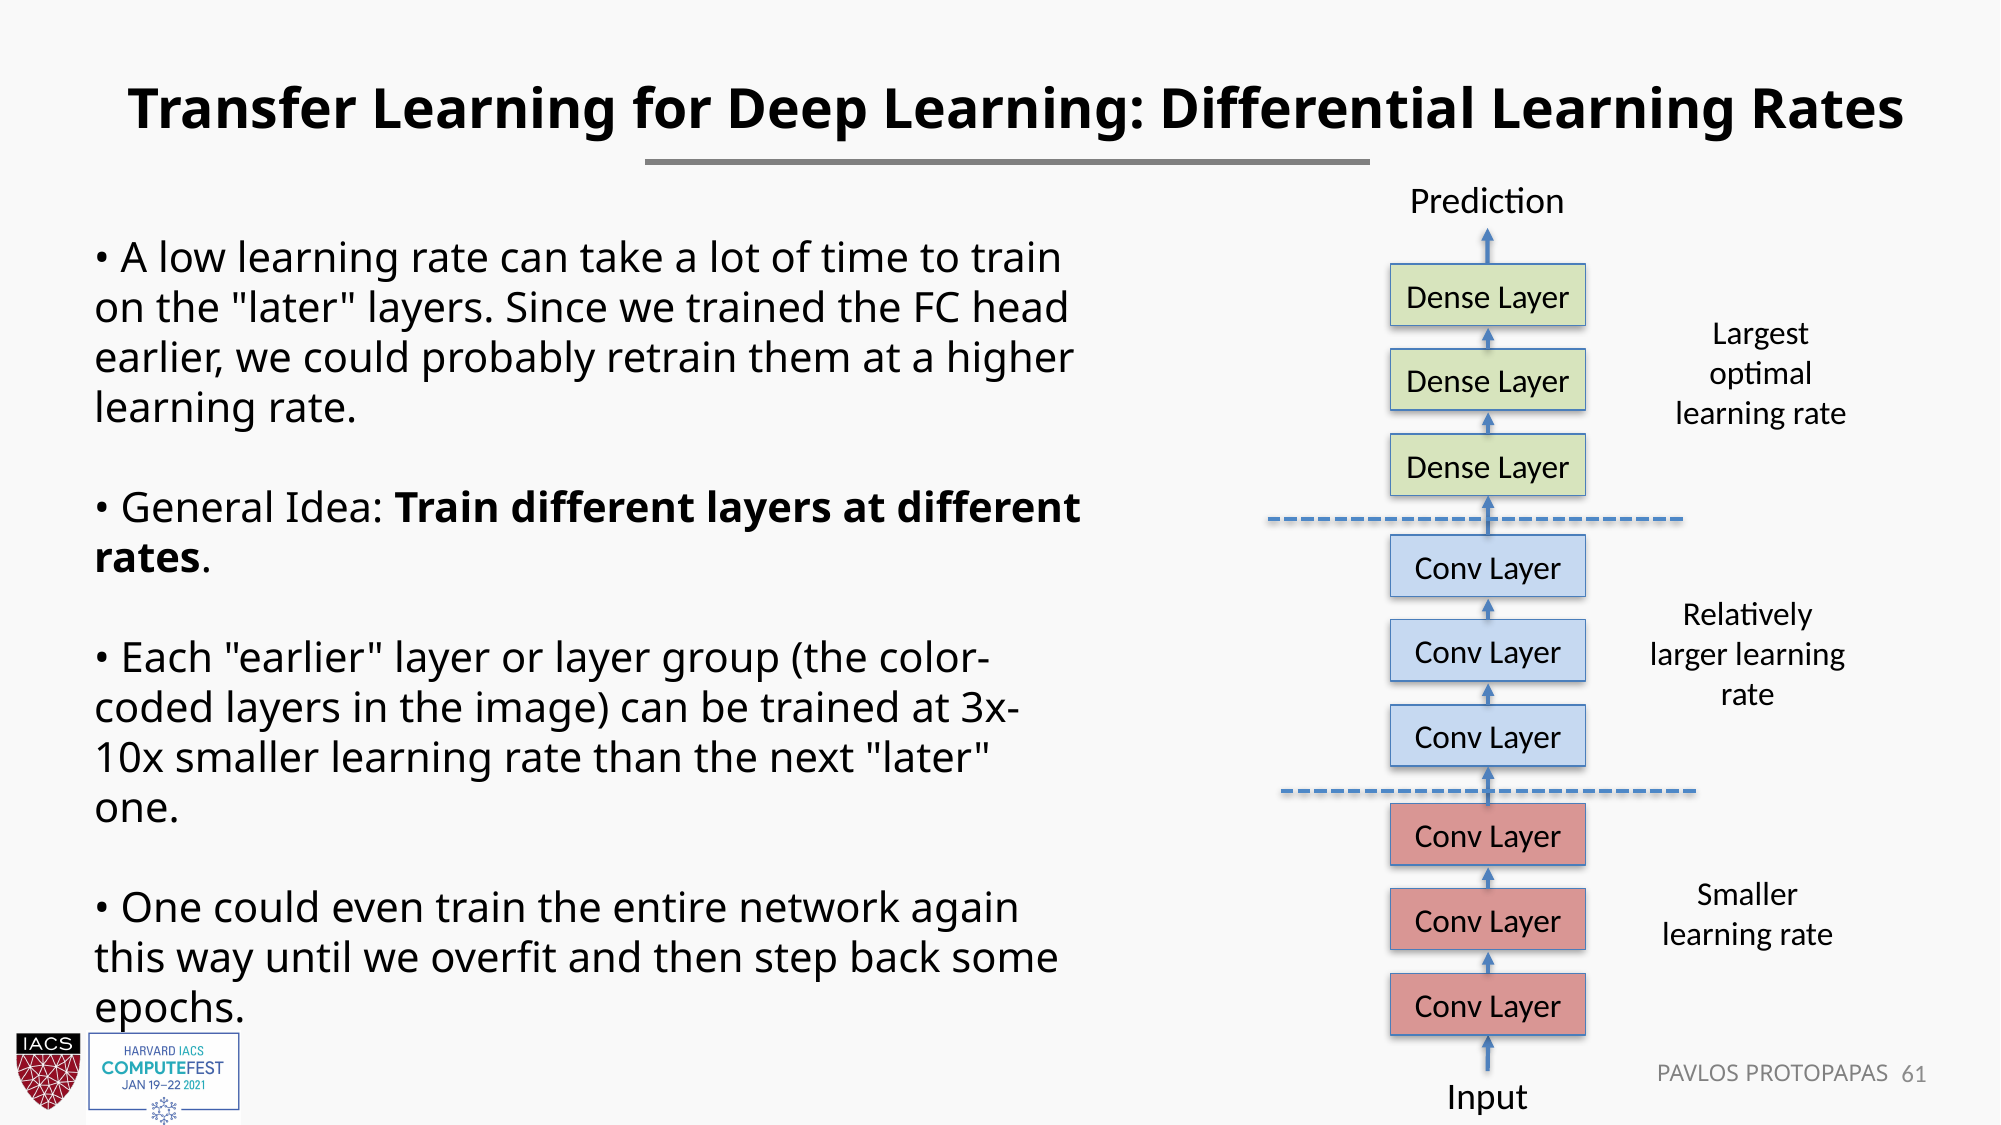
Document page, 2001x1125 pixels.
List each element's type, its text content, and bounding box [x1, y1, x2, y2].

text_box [1267, 168, 1699, 1125]
list Transfer Learning for Deep Learning: Differential Learning Rates [33, 66, 2000, 193]
slide_number 61 [1703, 1042, 1942, 1103]
text_box Relatively larger learning rate [1703, 584, 1861, 719]
text_box Smaller learning rate [1703, 864, 1861, 960]
text_box Largest optimal learning rate [1703, 304, 1875, 439]
text_box • A low learning rate can take a lot of time to train on the "later" layers. Since we trained the FC head earlier, we could probably retrain them at a higher learning rate. • General Idea: Train different layers at different rates. • Each "earlier" layer or layer group (the color-coded layers in the image) can be trained at 3x-10x smaller learning rate than the next "later" one. • One could even train the entire network again this way until we overfit and then step back some epochs. [79, 223, 1101, 1039]
picture [14, 1033, 82, 1110]
picture [86, 1039, 241, 1125]
